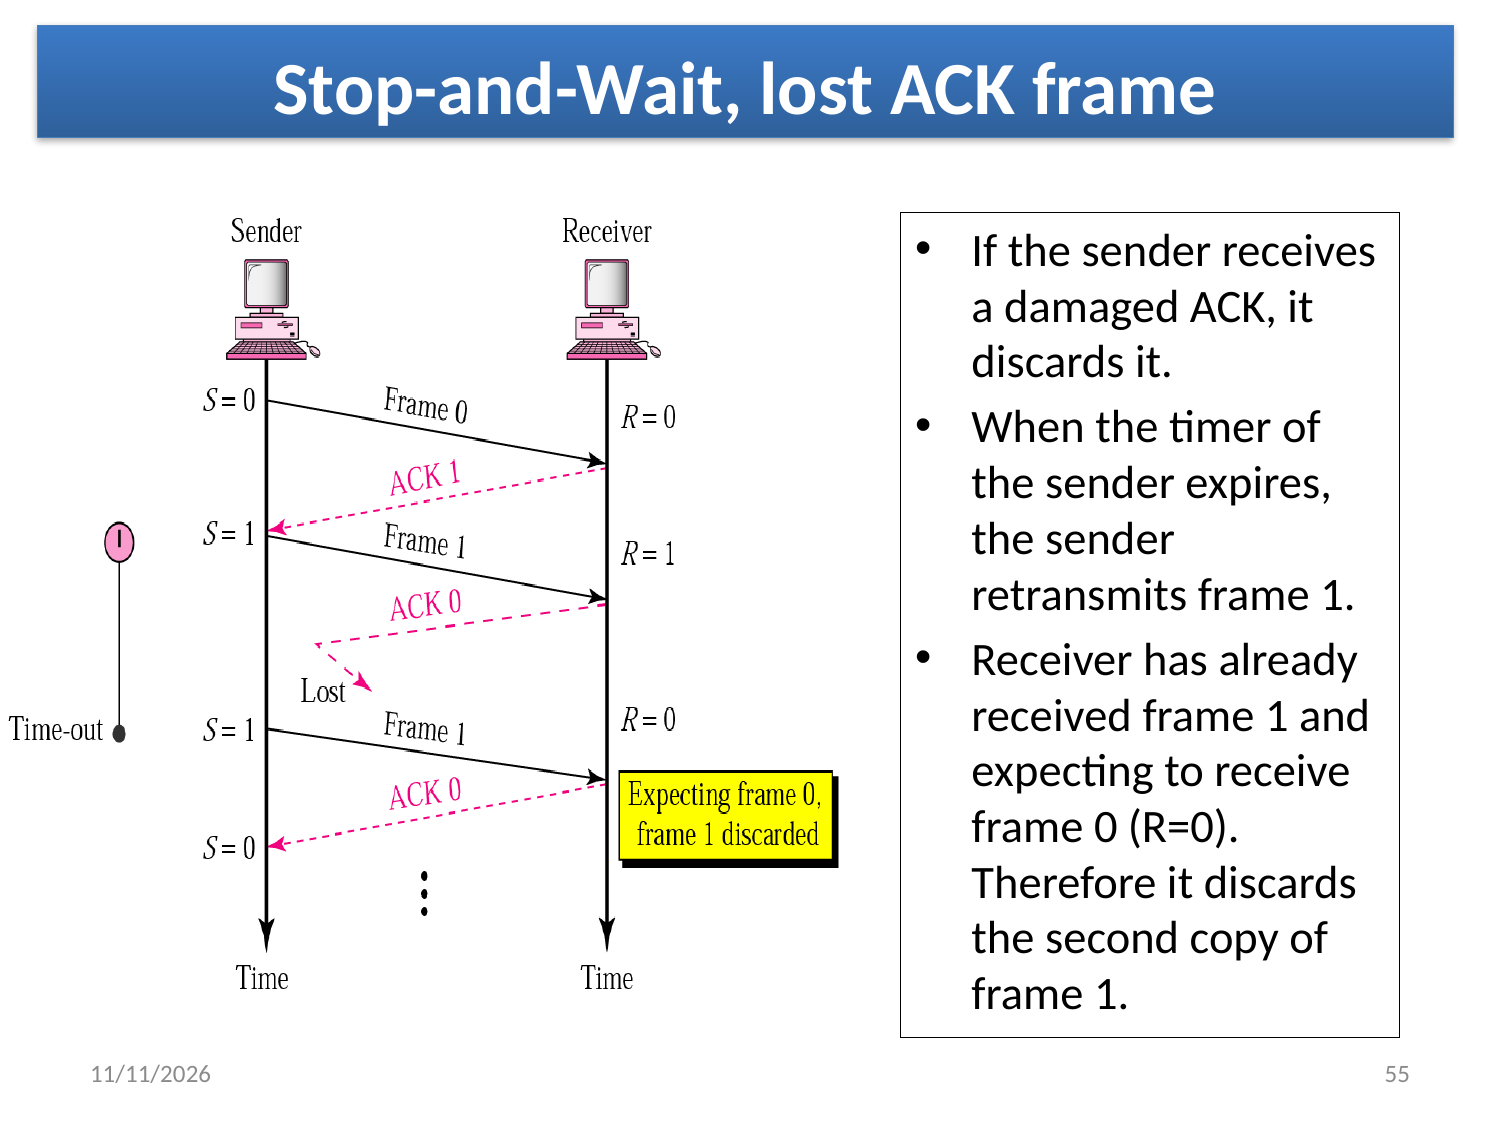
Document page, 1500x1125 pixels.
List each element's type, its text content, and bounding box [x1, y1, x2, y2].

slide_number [75, 1042, 425, 1103]
title Stop-and-Wait, lost ACK frame [37, 25, 1454, 138]
list If the sender receives a damaged ACK, it discards it. When the timer of the sender expires, the sender retransmits frame 1. Receiver has already received frame 1 and expecting to receive frame 0 (R=0). Therefore it discards the second copy of frame 1. [900, 212, 1400, 1038]
picture [8, 212, 839, 1001]
slide_number 55 [1074, 1042, 1425, 1103]
